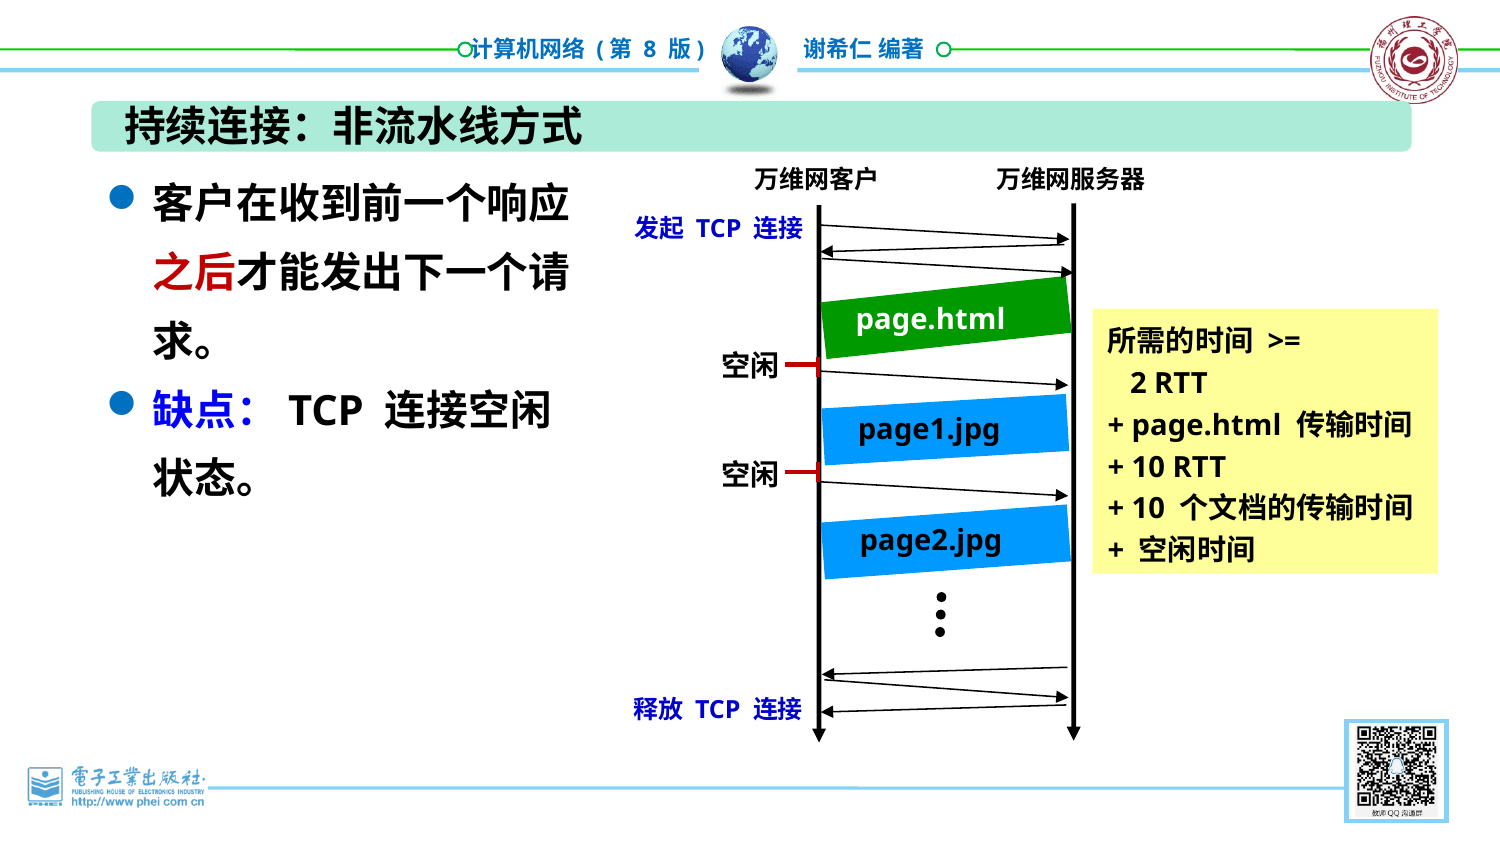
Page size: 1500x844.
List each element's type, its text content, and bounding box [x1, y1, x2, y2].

text_box 所需的时间 >= 2 RTT + page.html 传输时间 + 10 RTT + 10 个文档的传输时间 + 空闲时间 [1092, 308, 1439, 574]
text_box [1071, 575, 1080, 741]
picture [719, 24, 779, 100]
text_box [91, 100, 109, 152]
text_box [706, 448, 1070, 571]
text_box 客户在收到前一个响应之后才能发出下一个请求。 缺点：TCP 连接空闲状态。 [91, 151, 591, 510]
text_box [608, 100, 1412, 152]
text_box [619, 204, 1074, 347]
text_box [934, 591, 947, 638]
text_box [618, 666, 1069, 732]
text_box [706, 339, 1069, 448]
picture [1355, 724, 1438, 817]
picture [1370, 16, 1458, 104]
text_box 万维网服务器 [981, 156, 1162, 201]
picture [23, 764, 208, 809]
text_box 持续连接：非流水线方式 [109, 92, 608, 158]
text_box 万维网客户 [739, 156, 895, 201]
